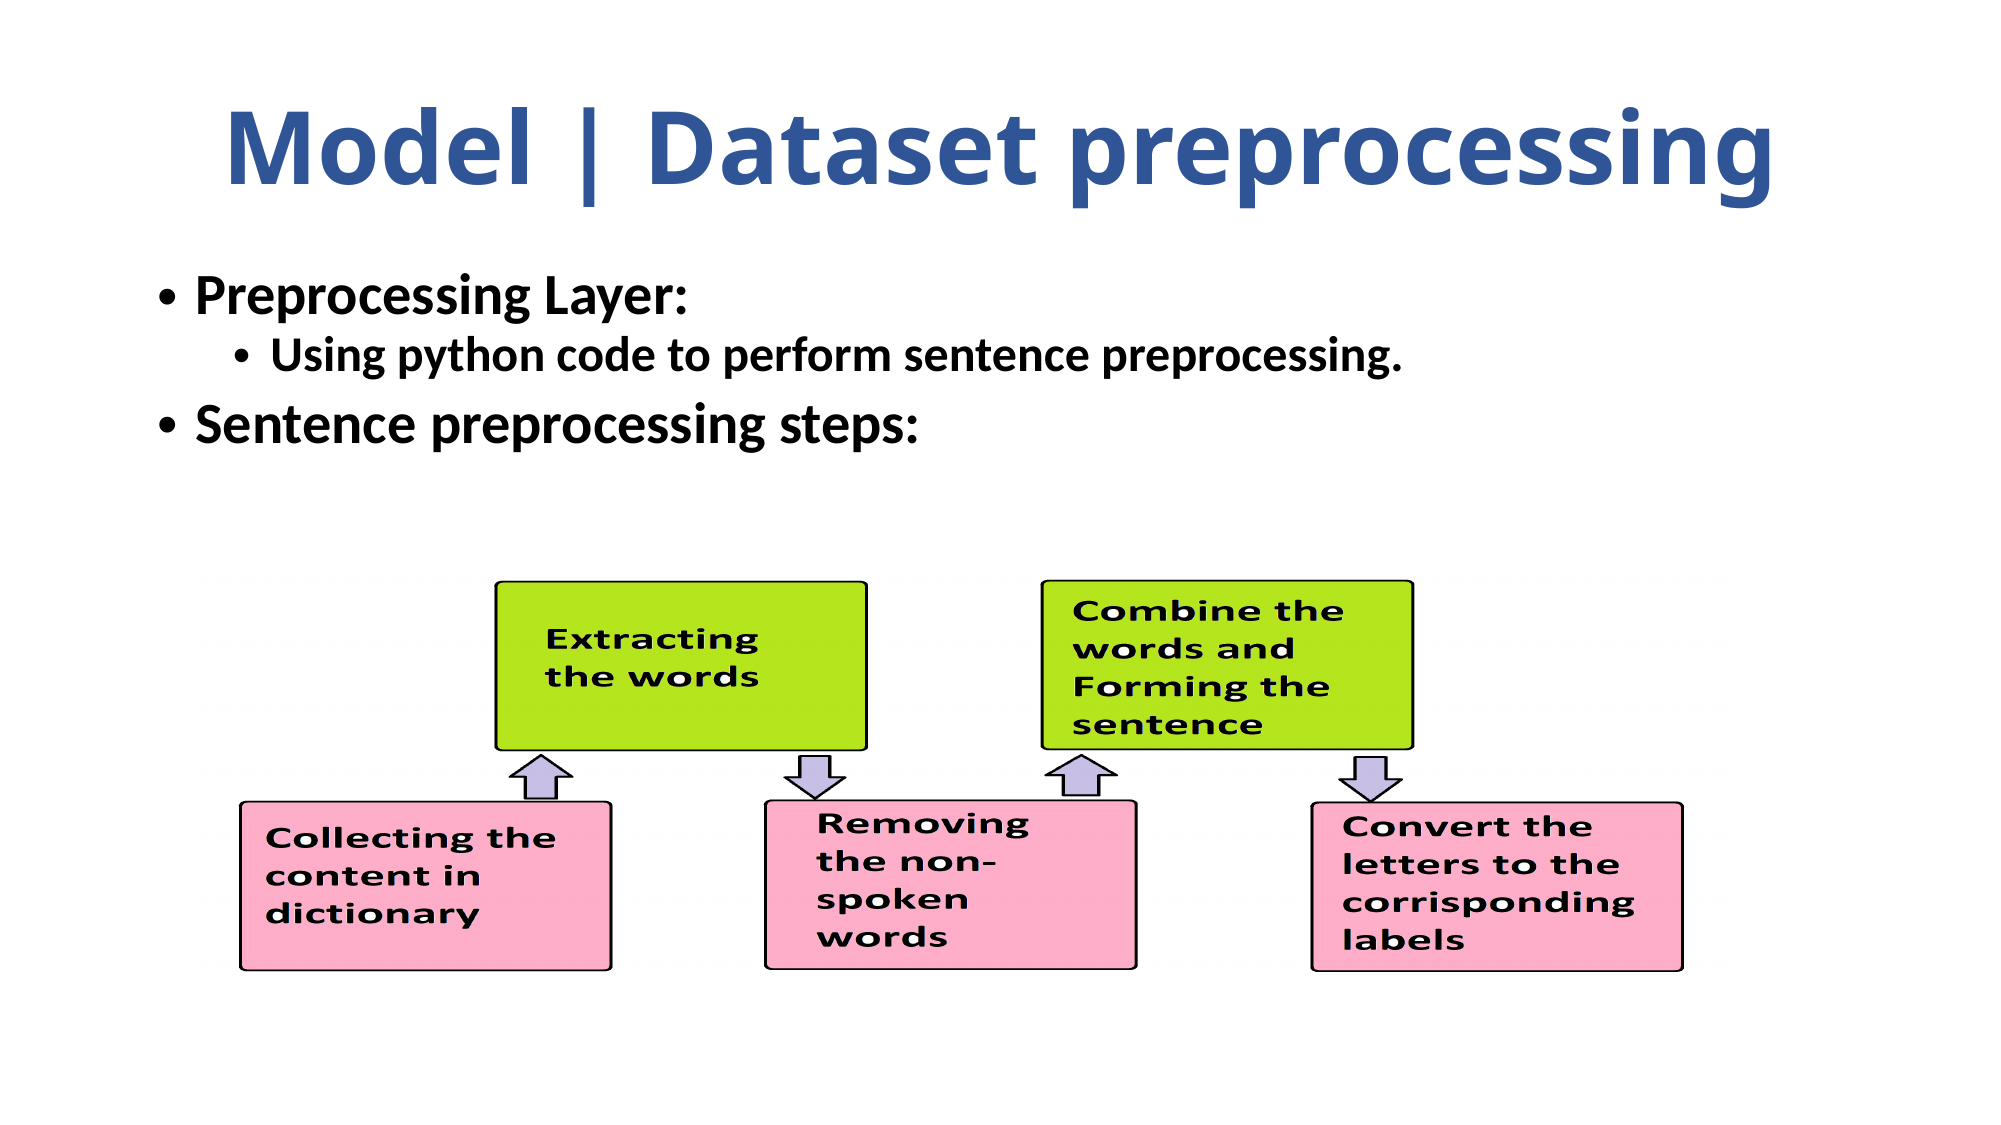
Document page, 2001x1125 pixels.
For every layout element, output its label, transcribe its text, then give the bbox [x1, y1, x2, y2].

picture [192, 562, 1740, 1010]
text_box Preprocessing Layer: Using python code to perform sentence preprocessing. Sentence preprocessing steps: [143, 265, 1817, 489]
text_box Model | Dataset preprocessing [137, 38, 1863, 256]
